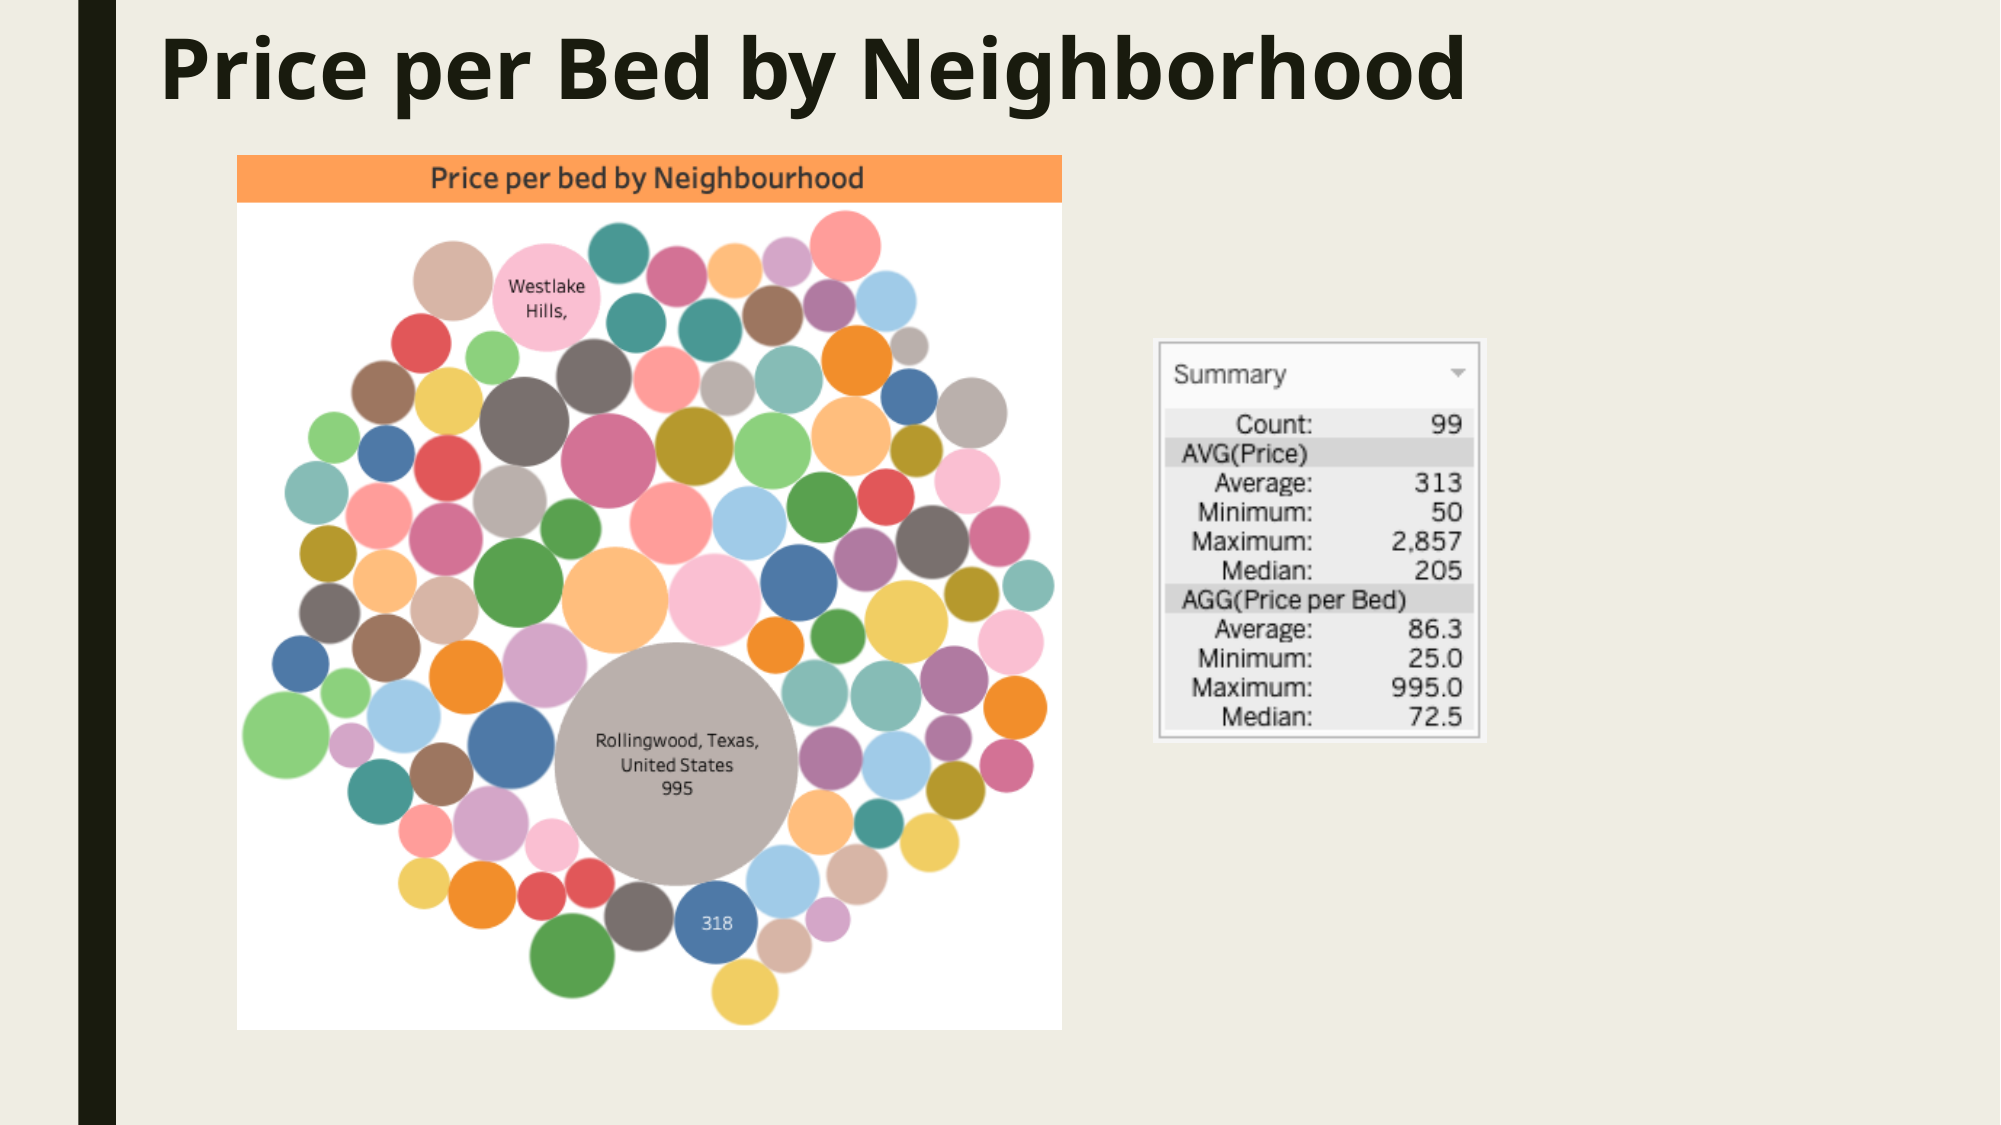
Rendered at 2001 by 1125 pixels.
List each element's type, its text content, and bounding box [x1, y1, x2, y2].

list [237, 154, 1062, 1030]
title Price per Bed by Neighborhood [143, 20, 1800, 126]
picture [1153, 338, 1487, 743]
